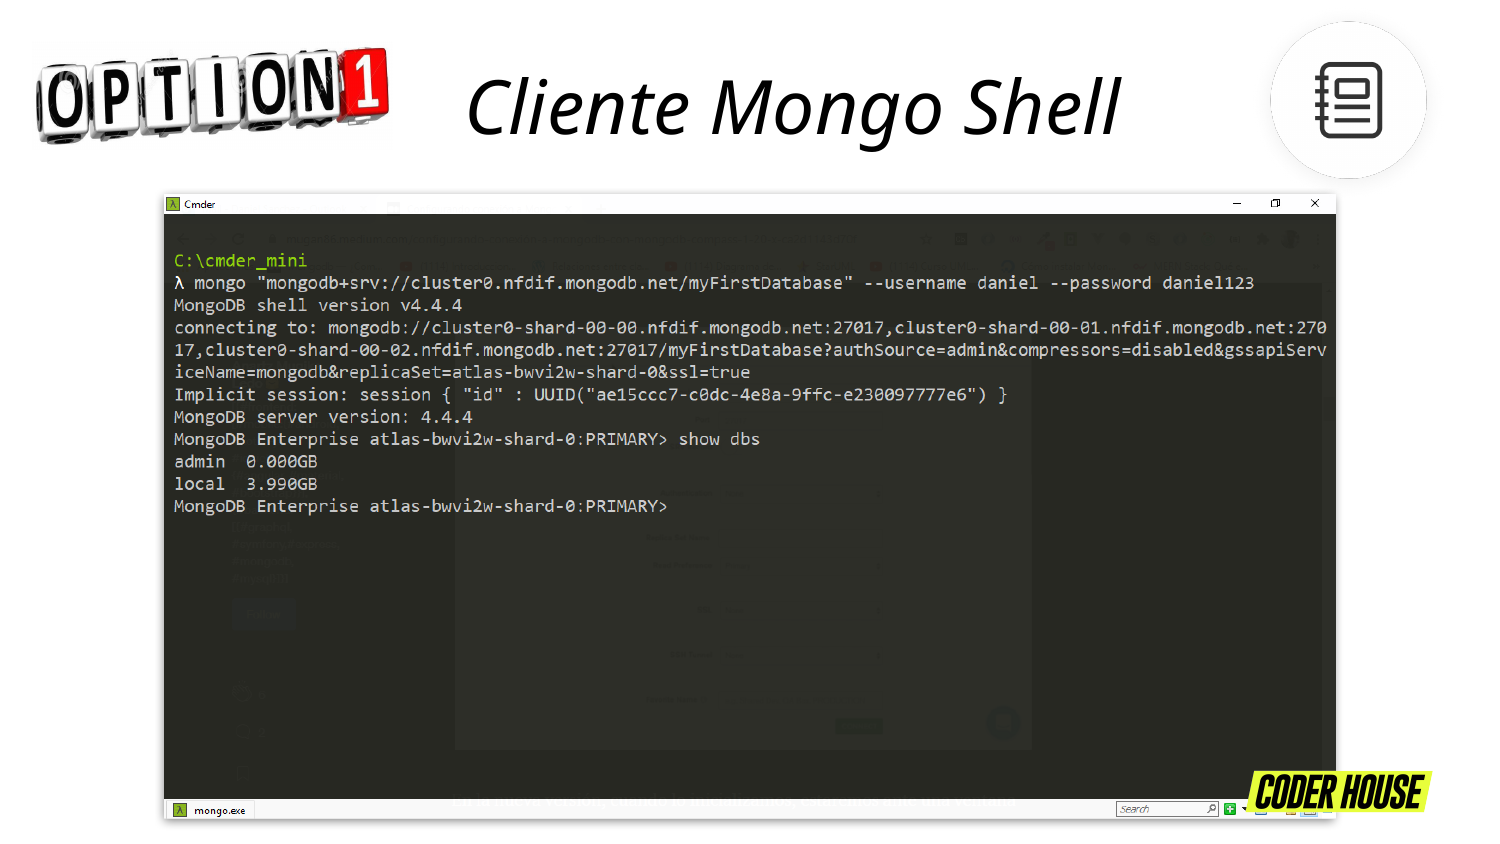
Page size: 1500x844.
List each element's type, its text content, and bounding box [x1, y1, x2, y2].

picture [164, 2, 1447, 819]
picture [32, 41, 393, 150]
text_box Cliente Mongo Shell [345, 44, 1242, 170]
